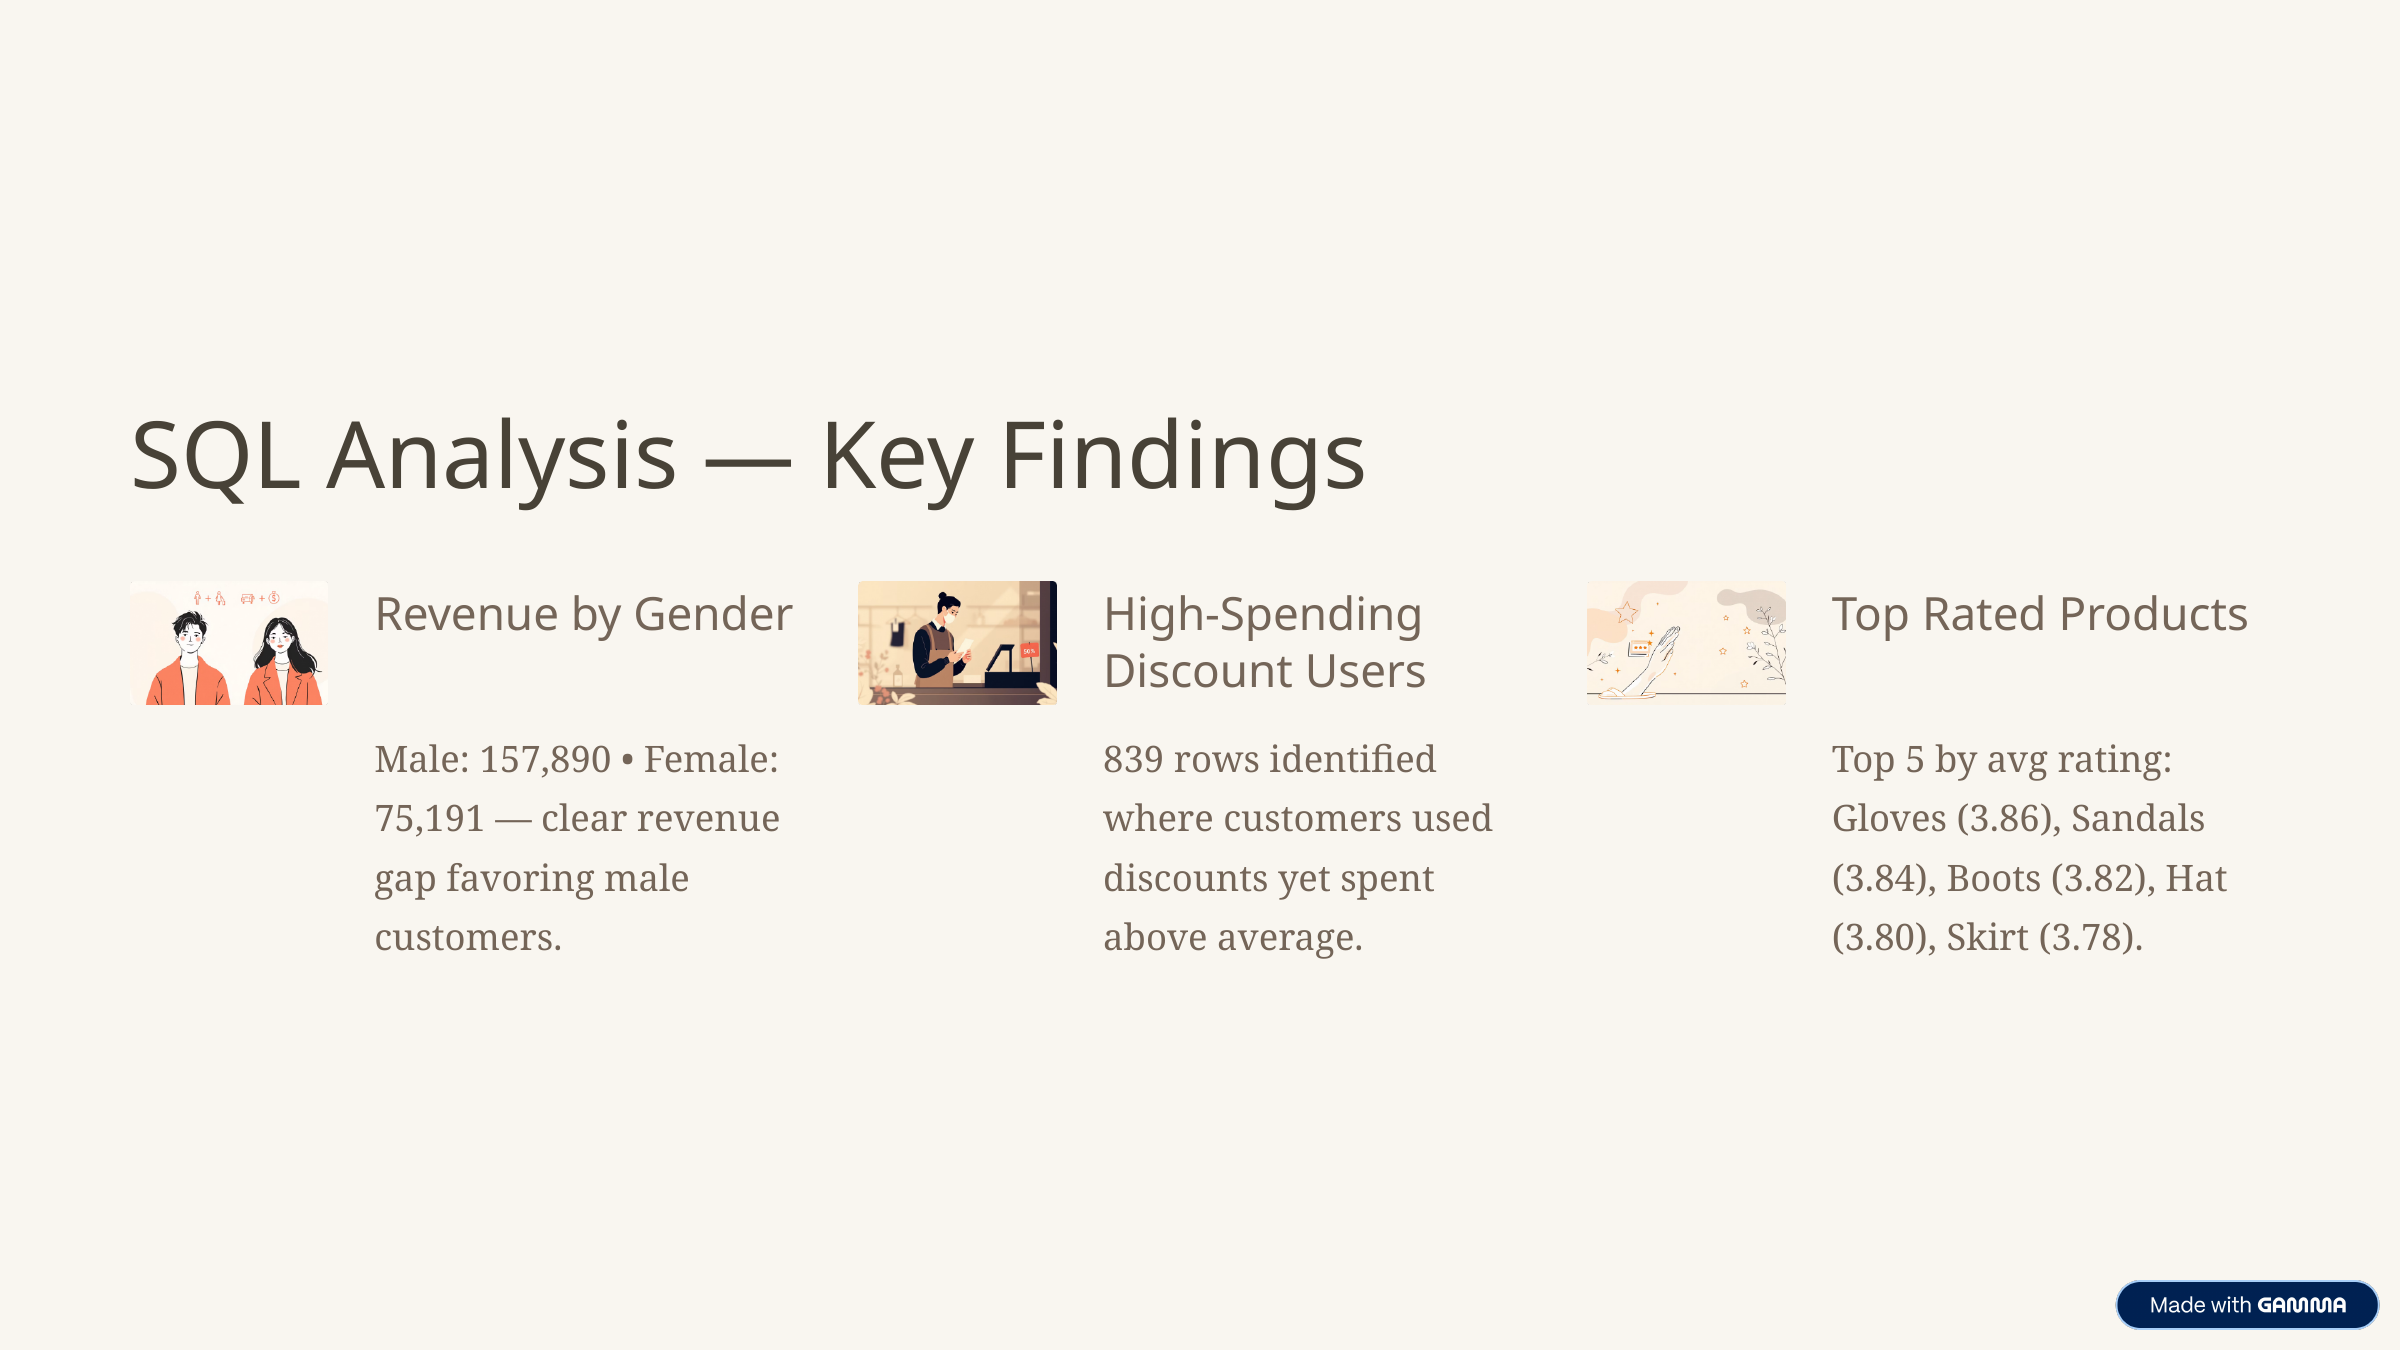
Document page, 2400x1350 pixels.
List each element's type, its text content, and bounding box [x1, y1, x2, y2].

text_box SQL Analysis — Key Findings [130, 391, 1461, 508]
picture [858, 581, 1057, 705]
text_box Top Rated Products [1831, 581, 2270, 699]
text_box Male: 157,890 • Female: 75,191 — clear revenue gap favoring male customers. [374, 720, 813, 959]
picture [1587, 581, 1786, 705]
text_box Top 5 by avg rating: Gloves (3.86), Sandals (3.84), Boots (3.82), Hat (3.80), Skirt (3.78). [1831, 720, 2270, 959]
text_box 839 rows identified where customers used discounts yet spent above average. [1103, 720, 1541, 900]
picture [2106, 1271, 2389, 1339]
text_box High-Spending Discount Users [1103, 581, 1541, 699]
text_box Revenue by Gender [374, 581, 813, 699]
picture [130, 581, 328, 705]
